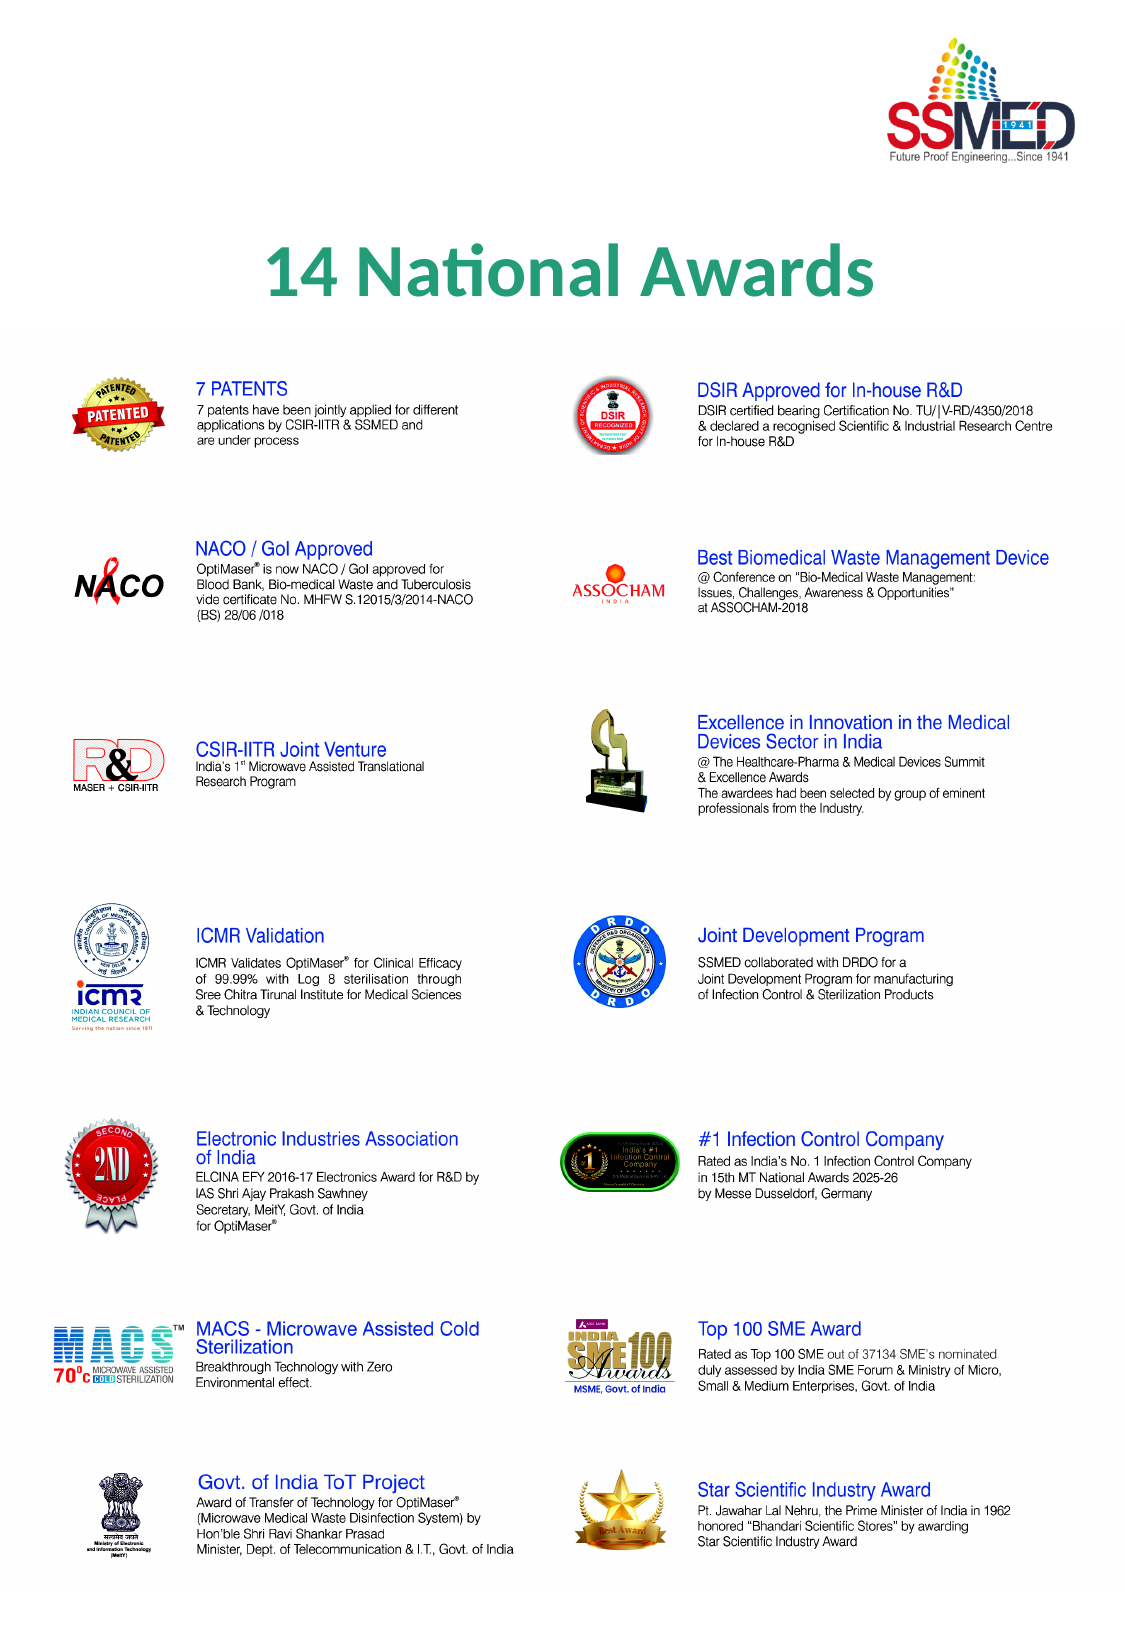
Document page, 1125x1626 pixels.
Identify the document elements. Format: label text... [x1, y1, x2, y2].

picture [0, 326, 1125, 1588]
picture [887, 37, 1076, 163]
text_box 14 National Awards [112, 219, 1025, 312]
